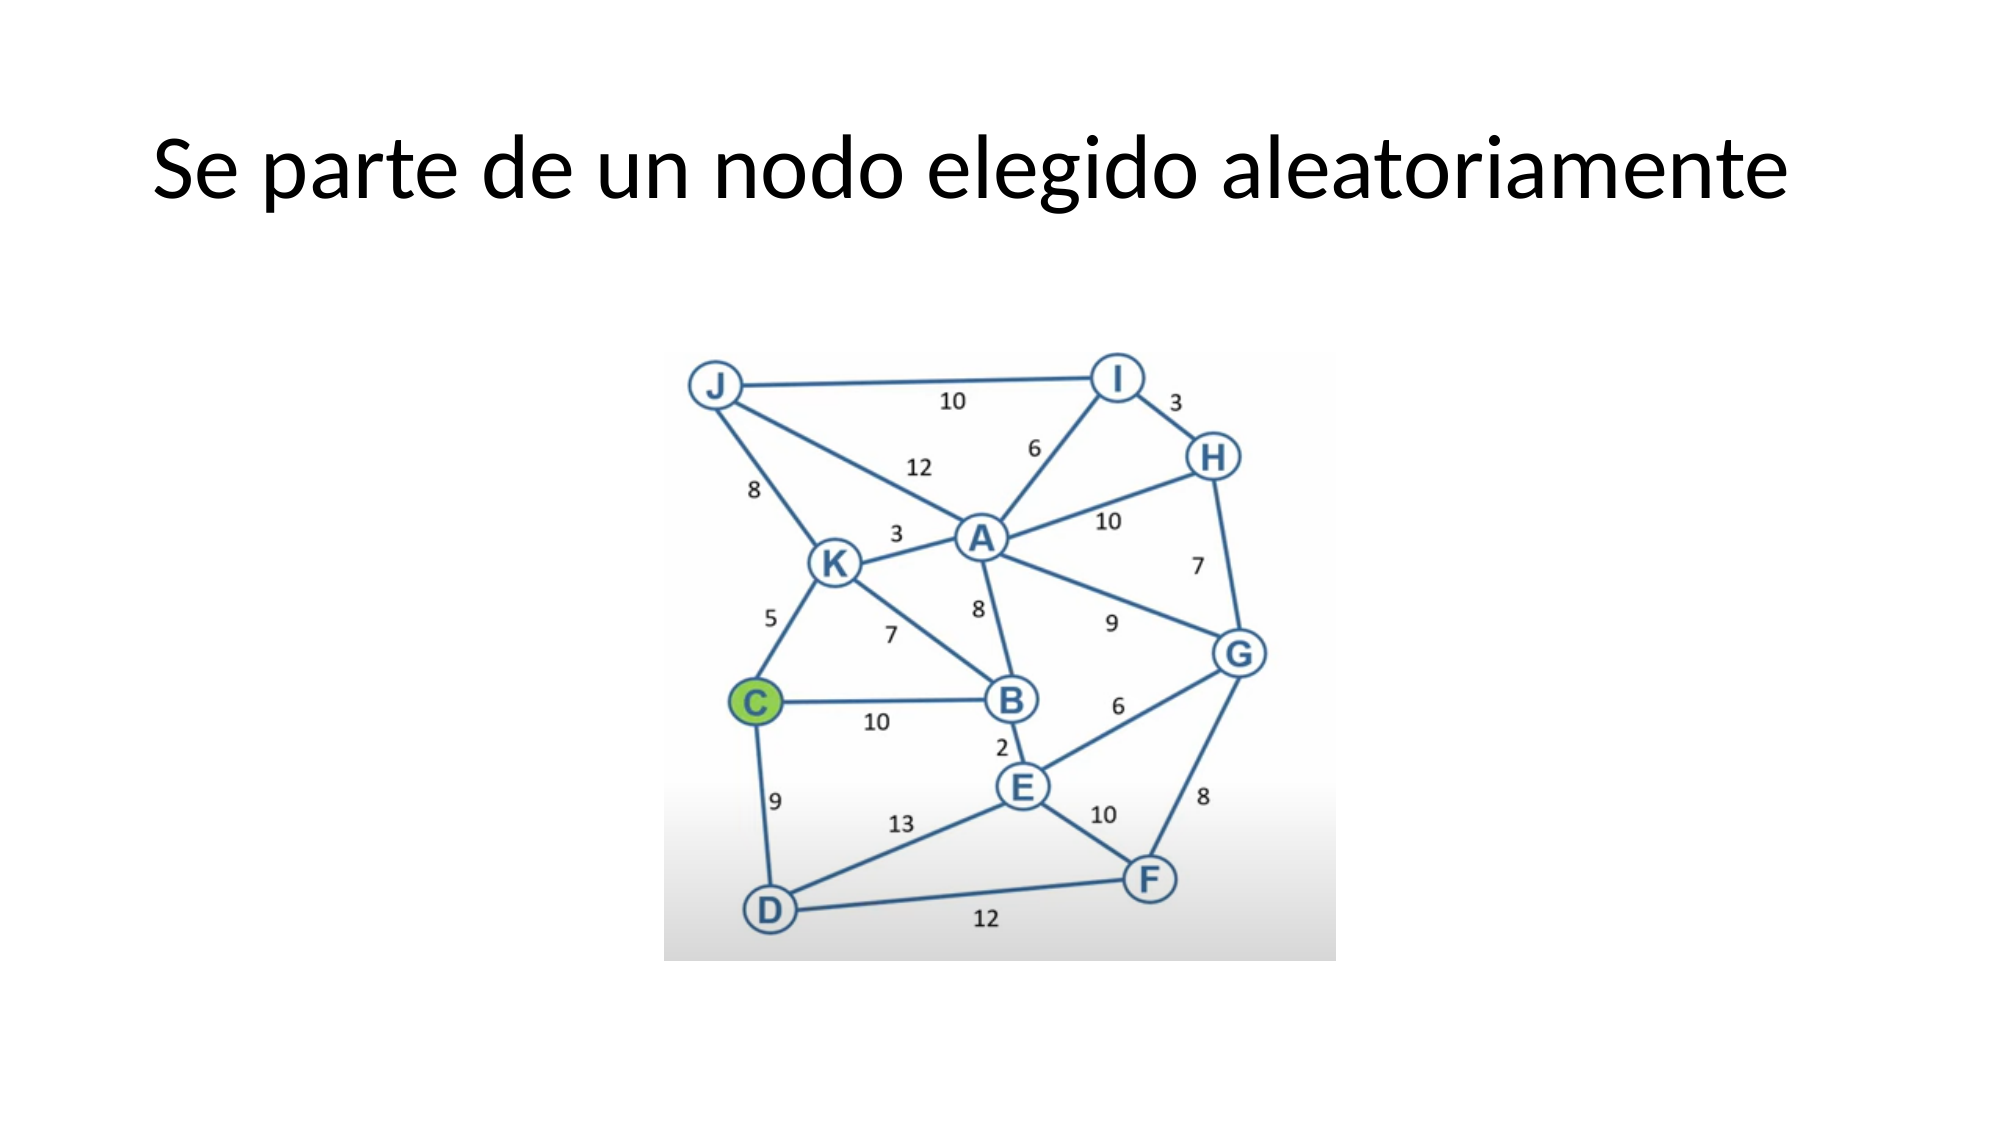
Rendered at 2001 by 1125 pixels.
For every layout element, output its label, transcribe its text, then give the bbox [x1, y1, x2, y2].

title Se parte de un nodo elegido aleatoriamente [137, 59, 1863, 278]
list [664, 352, 1336, 961]
